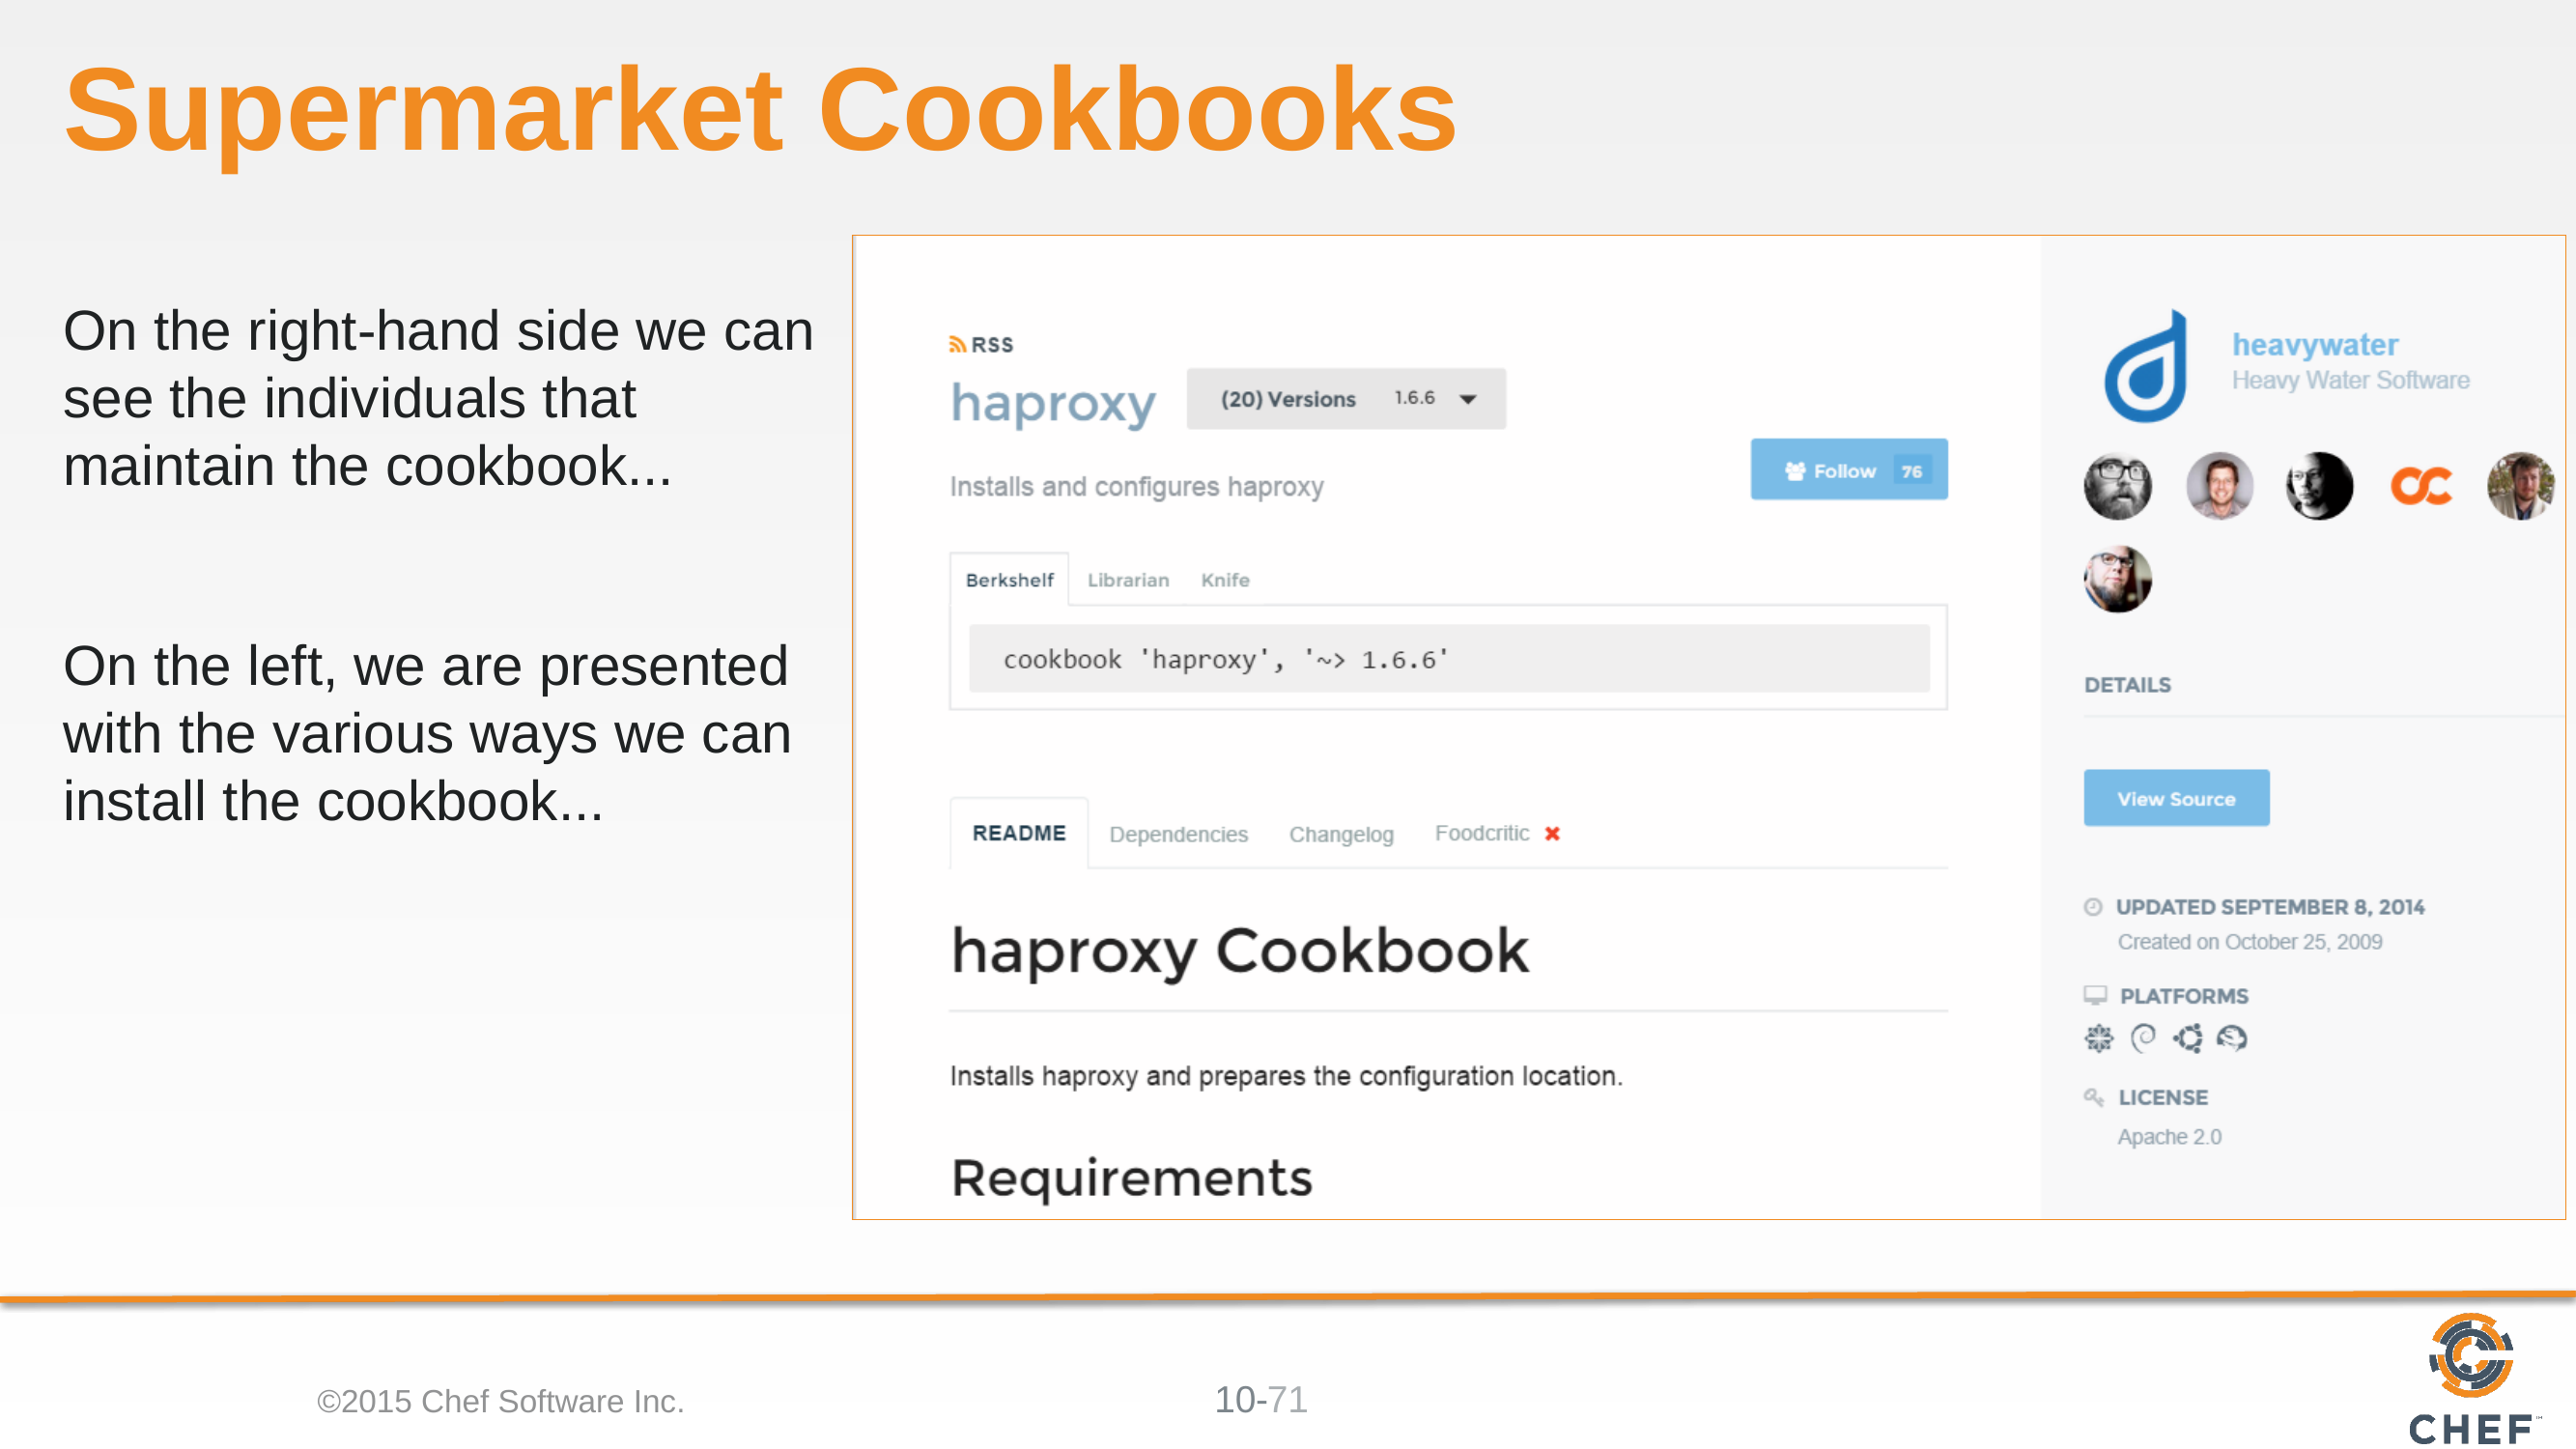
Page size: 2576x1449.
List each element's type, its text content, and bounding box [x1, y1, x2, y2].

list On the right-hand side we can see the individuals that maintain the cookbook... On the left, we are presented with the various ways we can install the cookbook... [14, 294, 831, 1082]
title Supermarket Cookbooks [63, 48, 2430, 180]
slide_number 71 [998, 1359, 1578, 1437]
picture [852, 235, 2566, 1220]
picture [2399, 1297, 2550, 1449]
footer ©2015 Chef Software Inc. [51, 1359, 952, 1440]
